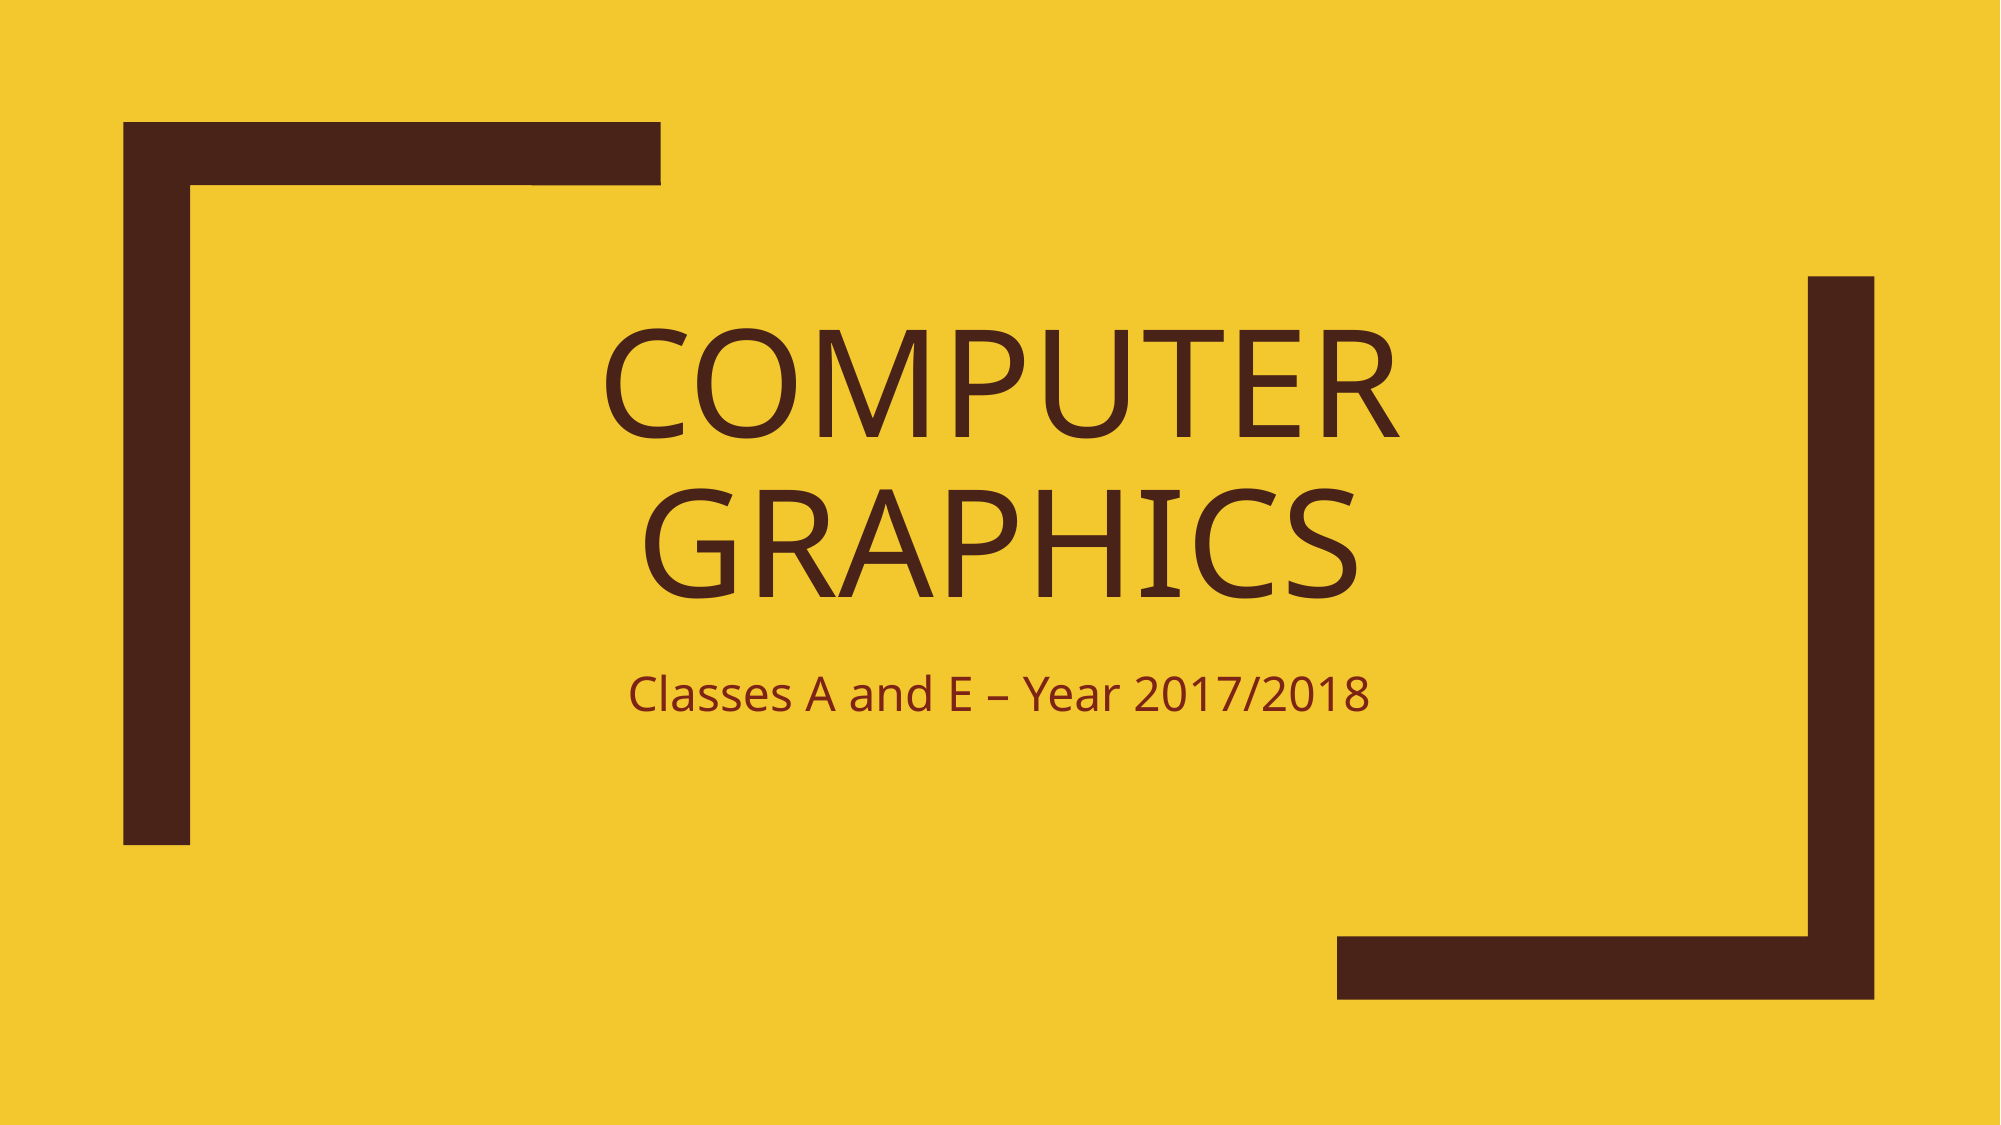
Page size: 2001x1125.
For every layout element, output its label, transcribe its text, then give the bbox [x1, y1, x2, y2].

title Computer Graphics [314, 293, 1686, 638]
subtitle Classes A and E – Year 2017/2018 [439, 649, 1561, 828]
